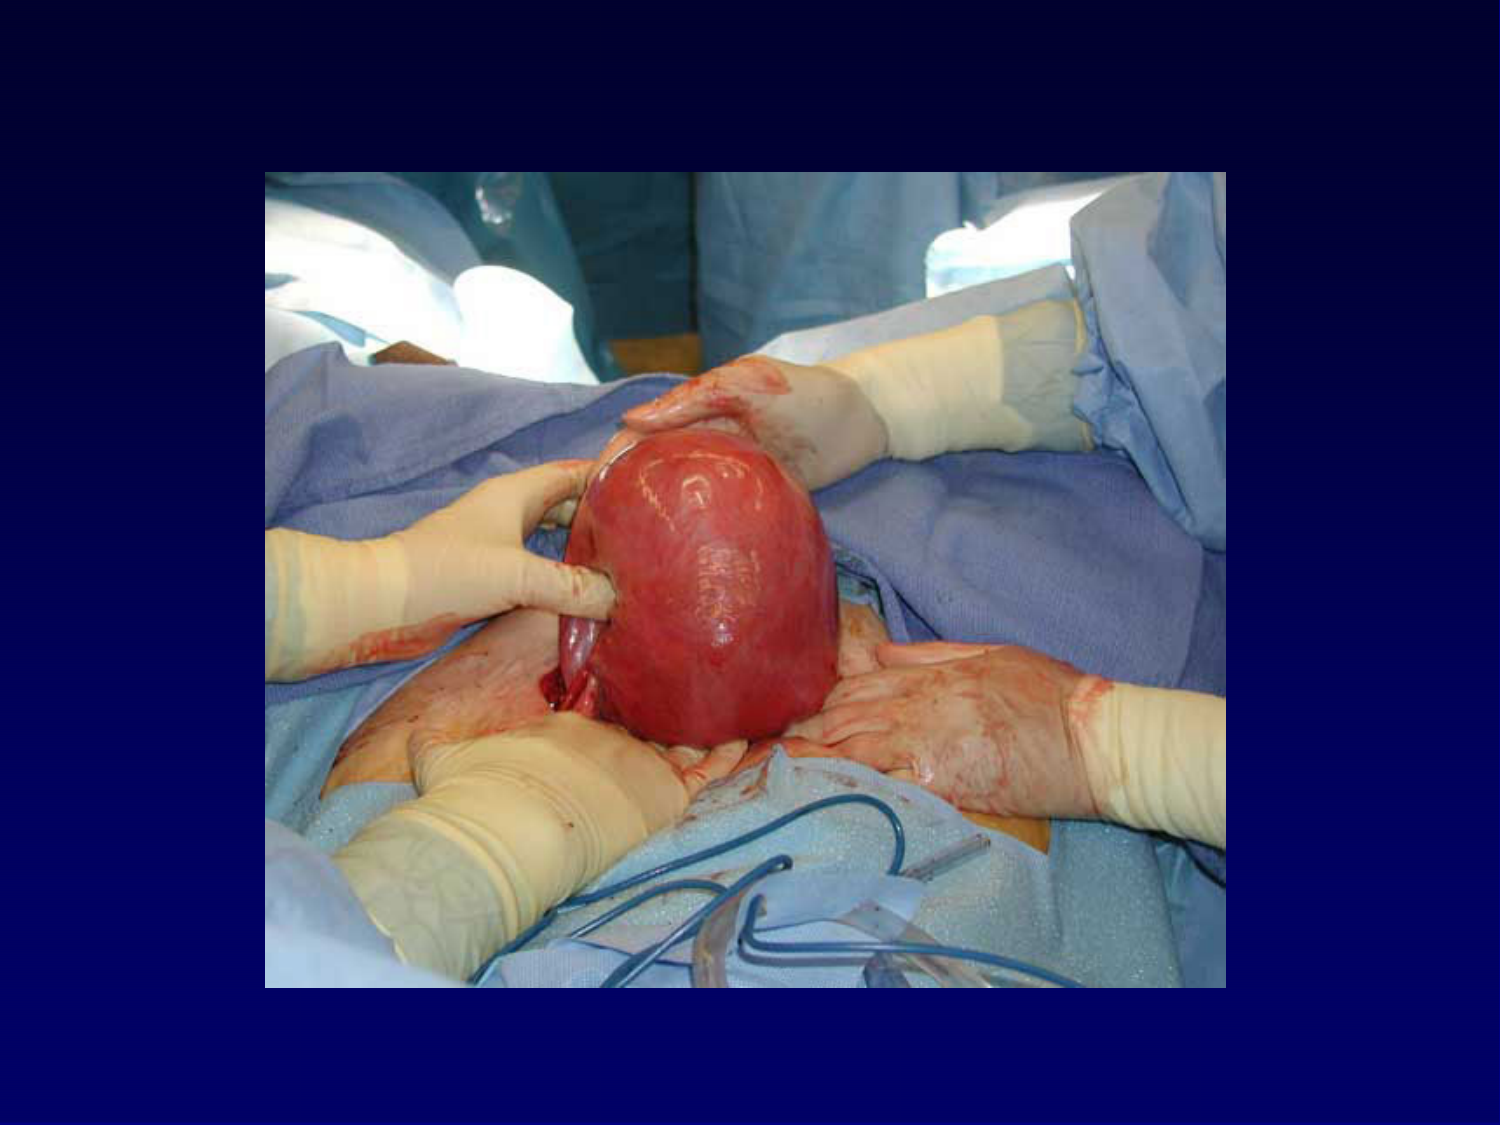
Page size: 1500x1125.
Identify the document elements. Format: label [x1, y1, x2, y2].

picture [265, 172, 1226, 988]
